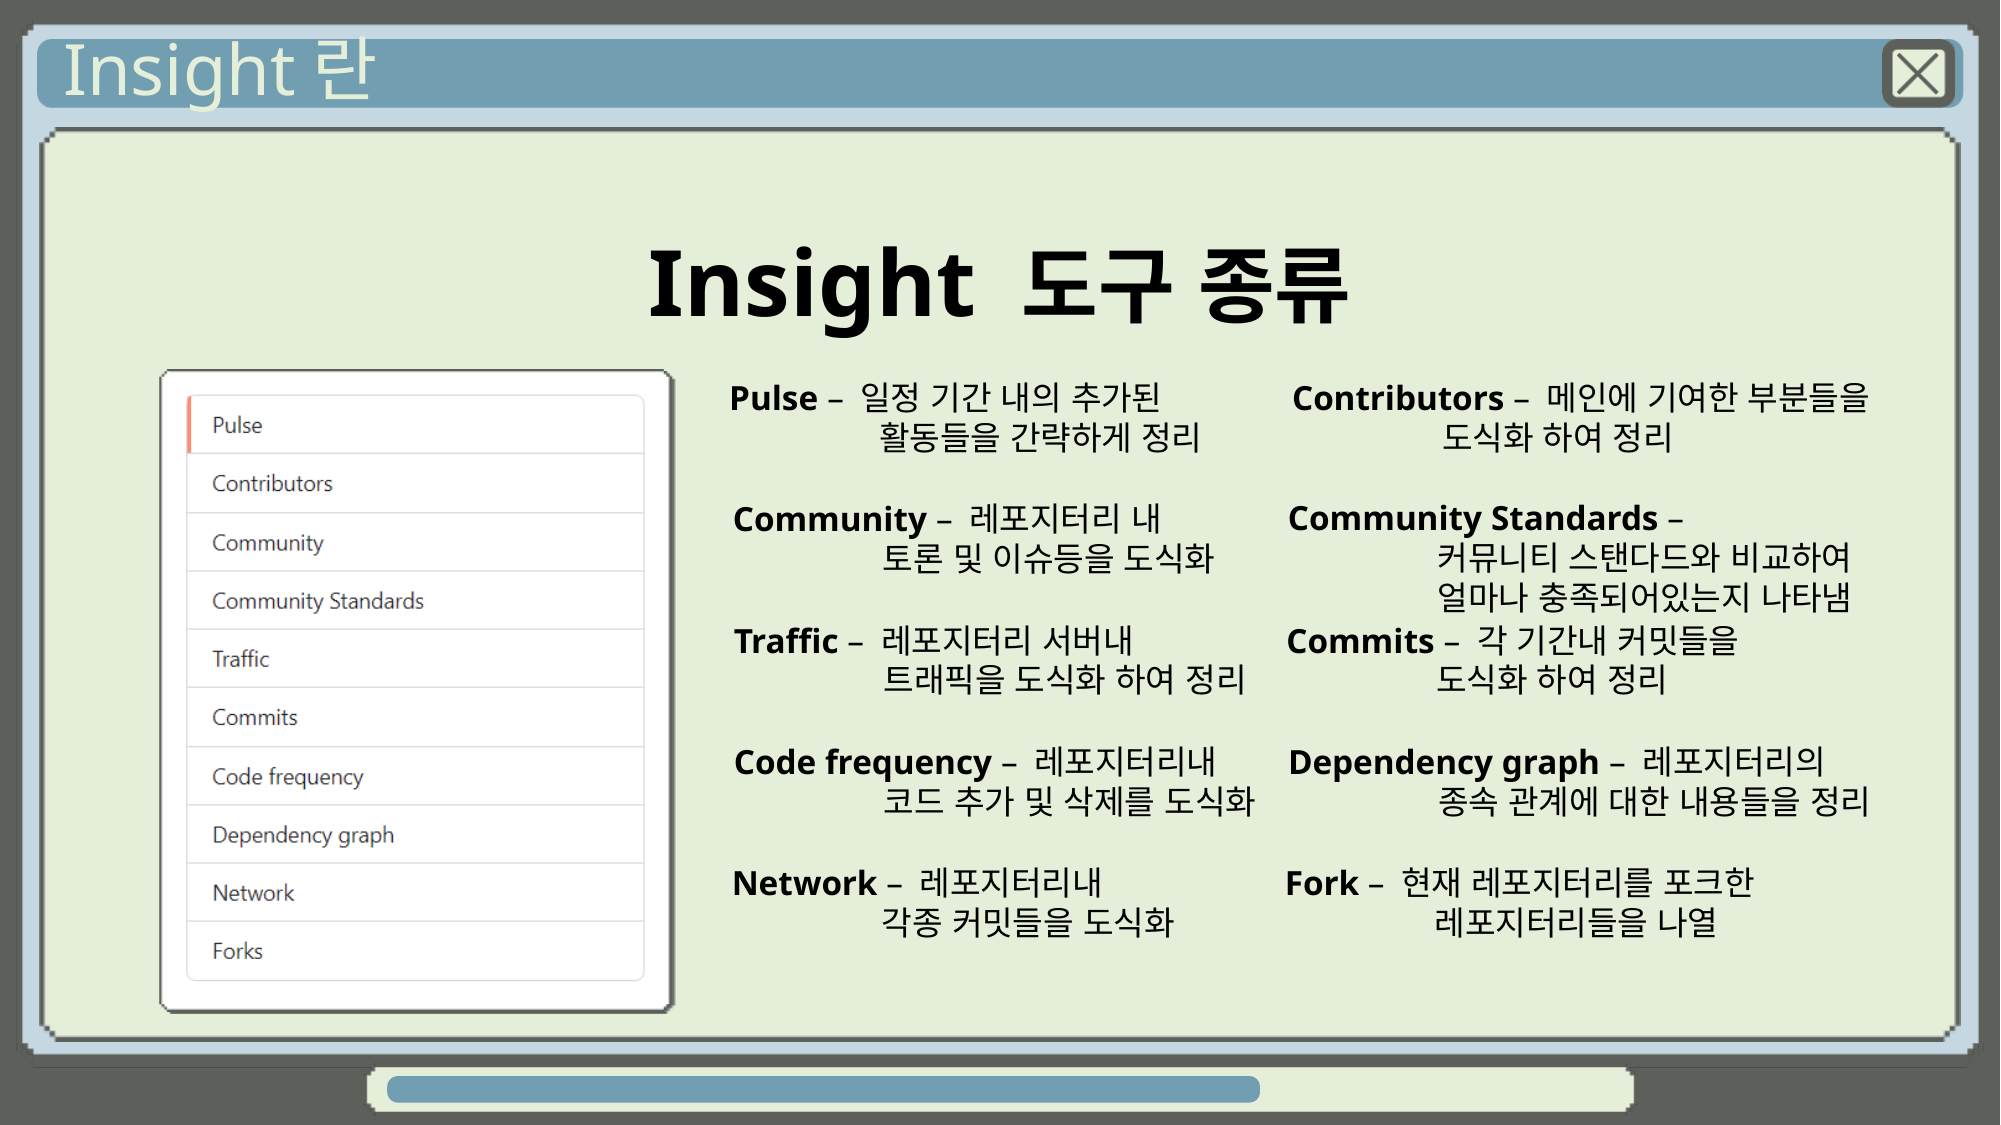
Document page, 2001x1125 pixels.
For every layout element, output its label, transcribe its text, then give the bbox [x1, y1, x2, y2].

text_box Community – 레포지터리 내 토론 및 이슈등을 도식화 [718, 490, 1231, 586]
text_box Community Standards – 커뮤니티 스탠다드와 비교하여 얼마나 충족되어있는지 나타냄 [1273, 490, 1868, 625]
text_box Traffic – 레포지터리 서버내 트래픽을 도식화 하여 정리 [719, 612, 1263, 707]
text_box Contributors – 메인에 기여한 부분들을 도식화 하여 정리 [1277, 369, 1886, 464]
text_box Commits – 각 기간내 커밋들을 도식화 하여 정리 [1271, 612, 1755, 707]
text_box Code frequency – 레포지터리내 코드 추가 및 삭제를 도식화 [719, 734, 1272, 829]
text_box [138, 343, 709, 1039]
text_box Dependency graph – 레포지터리의 종속 관계에 대한 내용들을 정리 [1273, 734, 1887, 829]
text_box Network – 레포지터리내 각종 커밋들을 도식화 [717, 855, 1190, 950]
text_box [385, 1074, 1262, 1105]
title Insight란 [48, 26, 1367, 108]
text_box Pulse – 일정 기간 내의 추가된 활동들을 간략하게 정리 [714, 369, 1218, 464]
picture [0, 0, 2001, 1125]
text_box Fork – 현재 레포지터리를 포크한 레포지터리들을 나열 [1270, 855, 1780, 950]
text_box Insight 도구 종류 [601, 217, 1399, 343]
